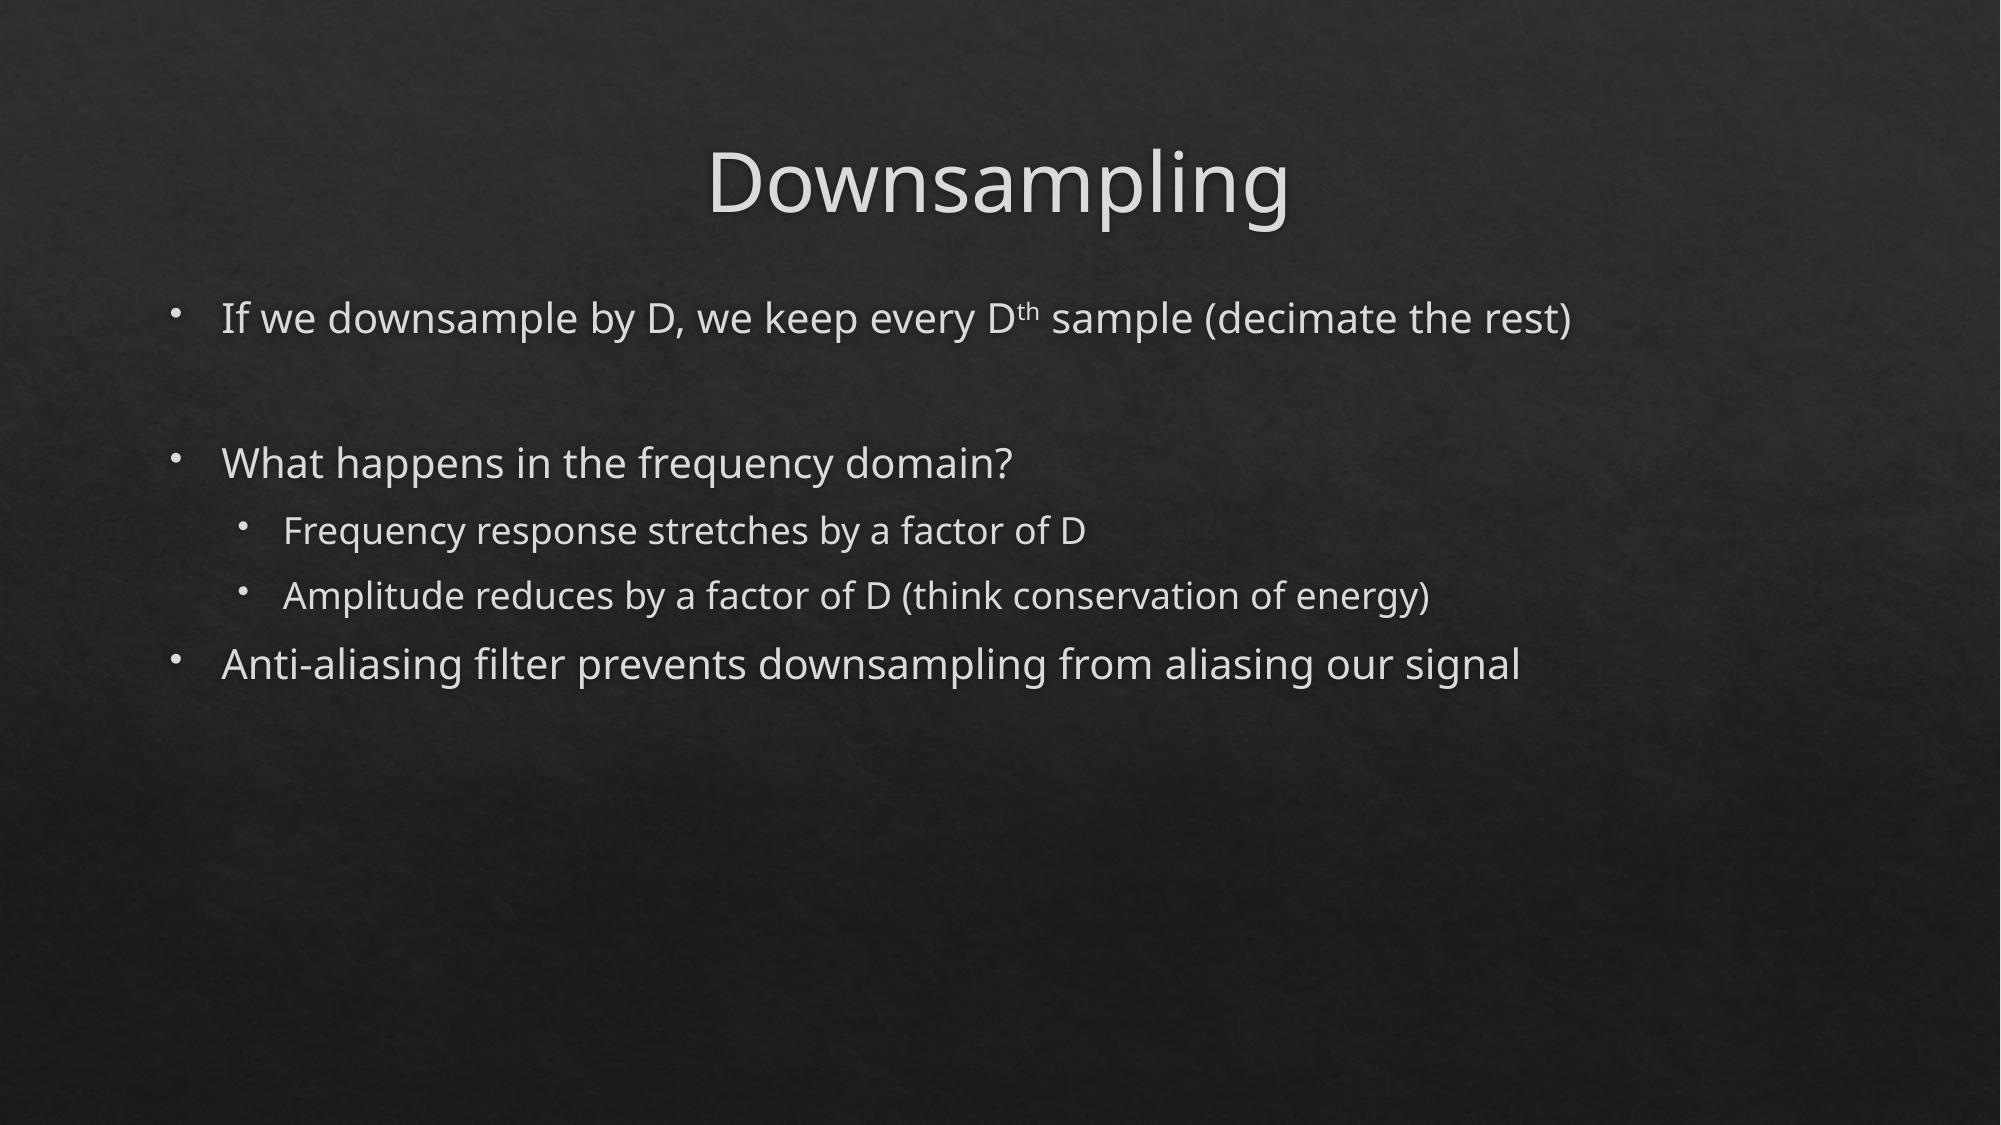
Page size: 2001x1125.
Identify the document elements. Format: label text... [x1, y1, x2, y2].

title Downsampling [149, 99, 1849, 260]
